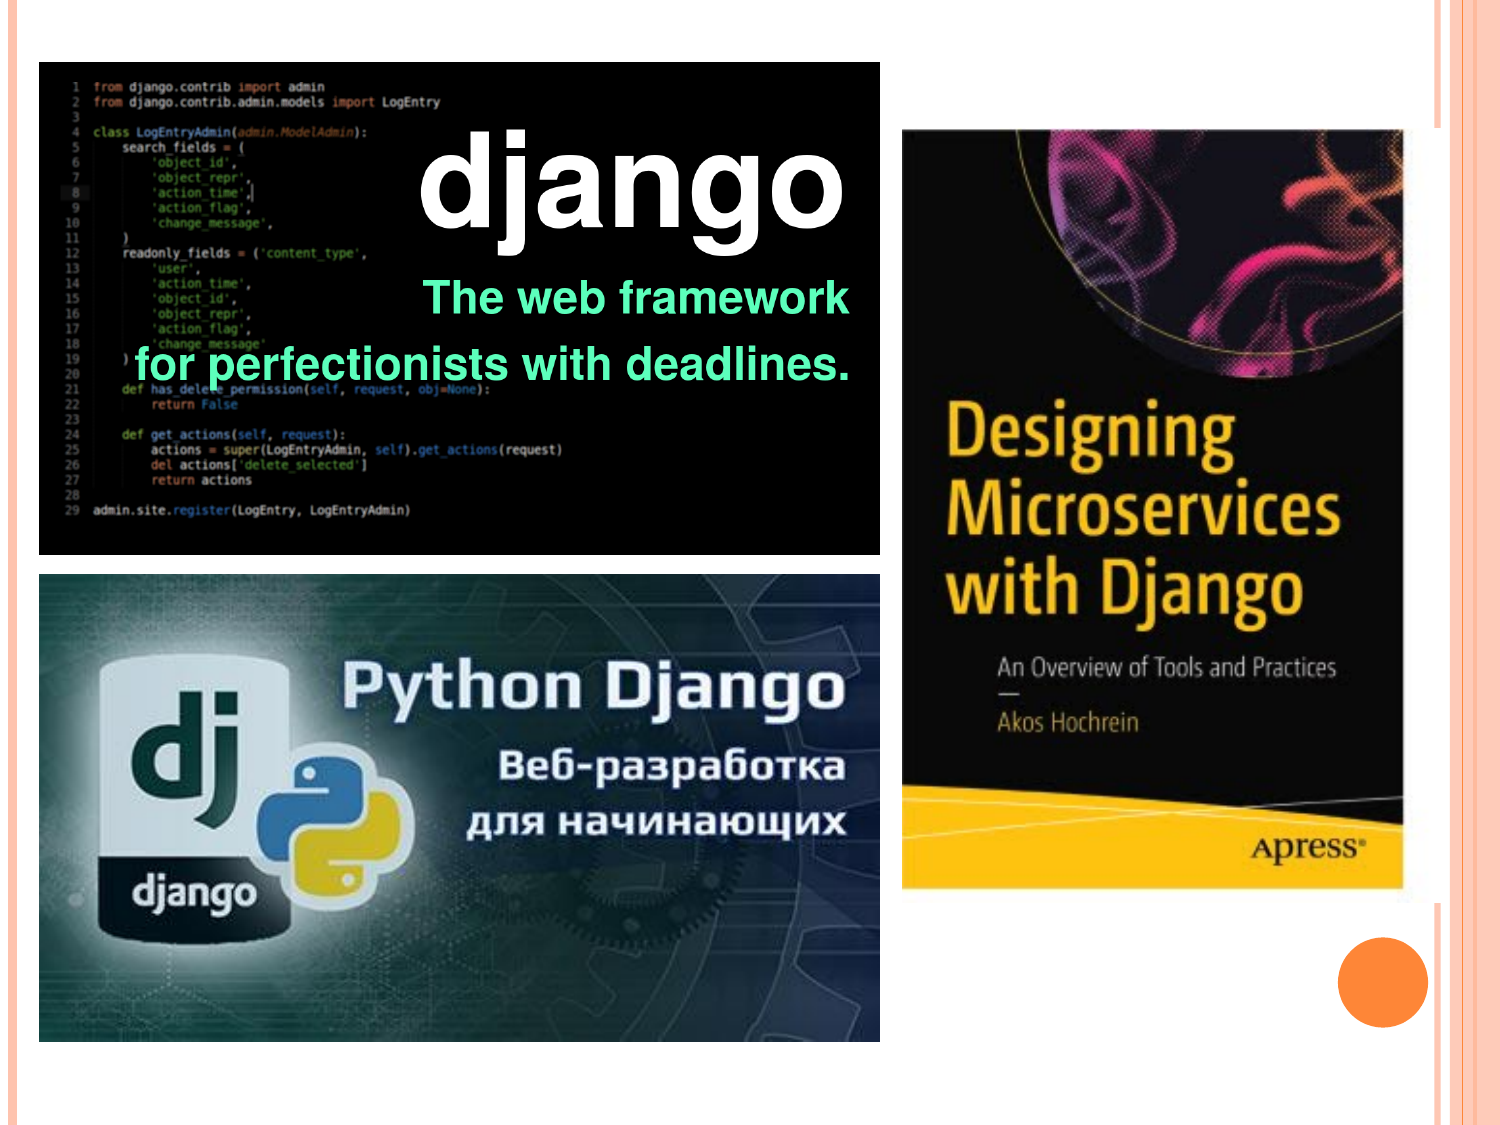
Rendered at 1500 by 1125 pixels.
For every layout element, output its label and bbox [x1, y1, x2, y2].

picture [901, 128, 1448, 903]
picture [39, 574, 880, 1043]
picture [39, 62, 880, 555]
